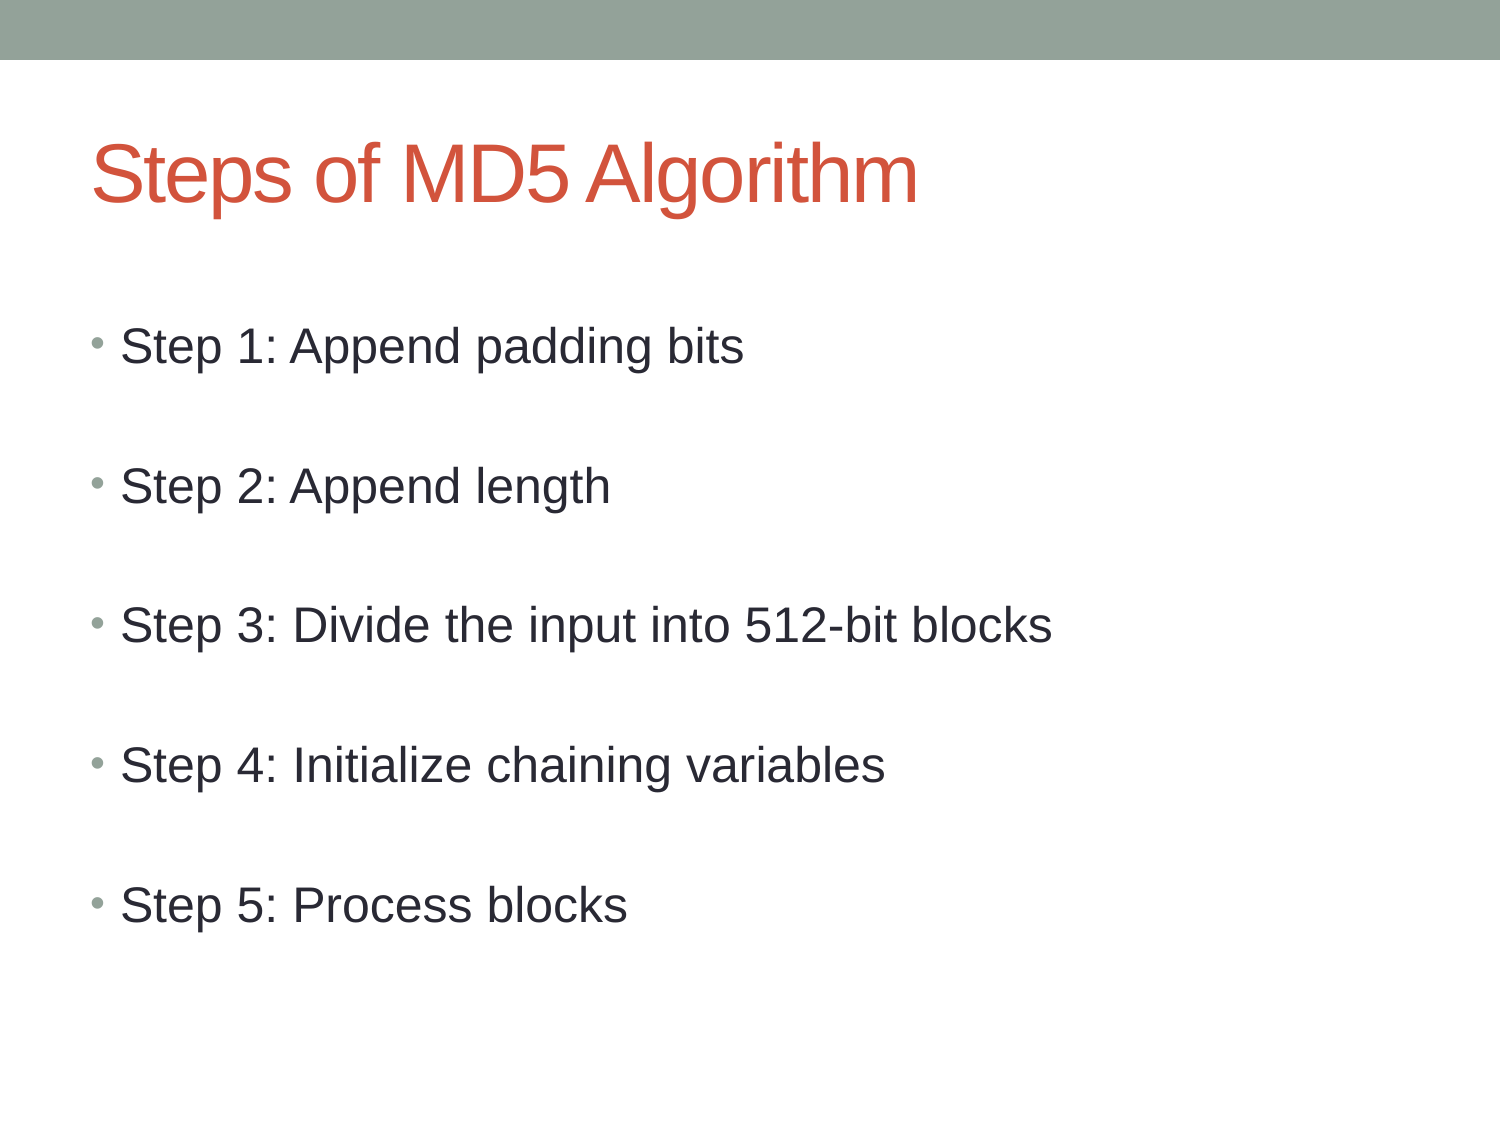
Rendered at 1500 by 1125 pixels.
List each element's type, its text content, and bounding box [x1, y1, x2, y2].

list Step 1: Append padding bits Step 2: Append length Step 3: Divide the input into 512-bit blocks Step 4: Initialize chaining variables Step 5: Process blocks [75, 305, 1425, 1063]
title Steps of MD5 Algorithm [75, 87, 1425, 250]
